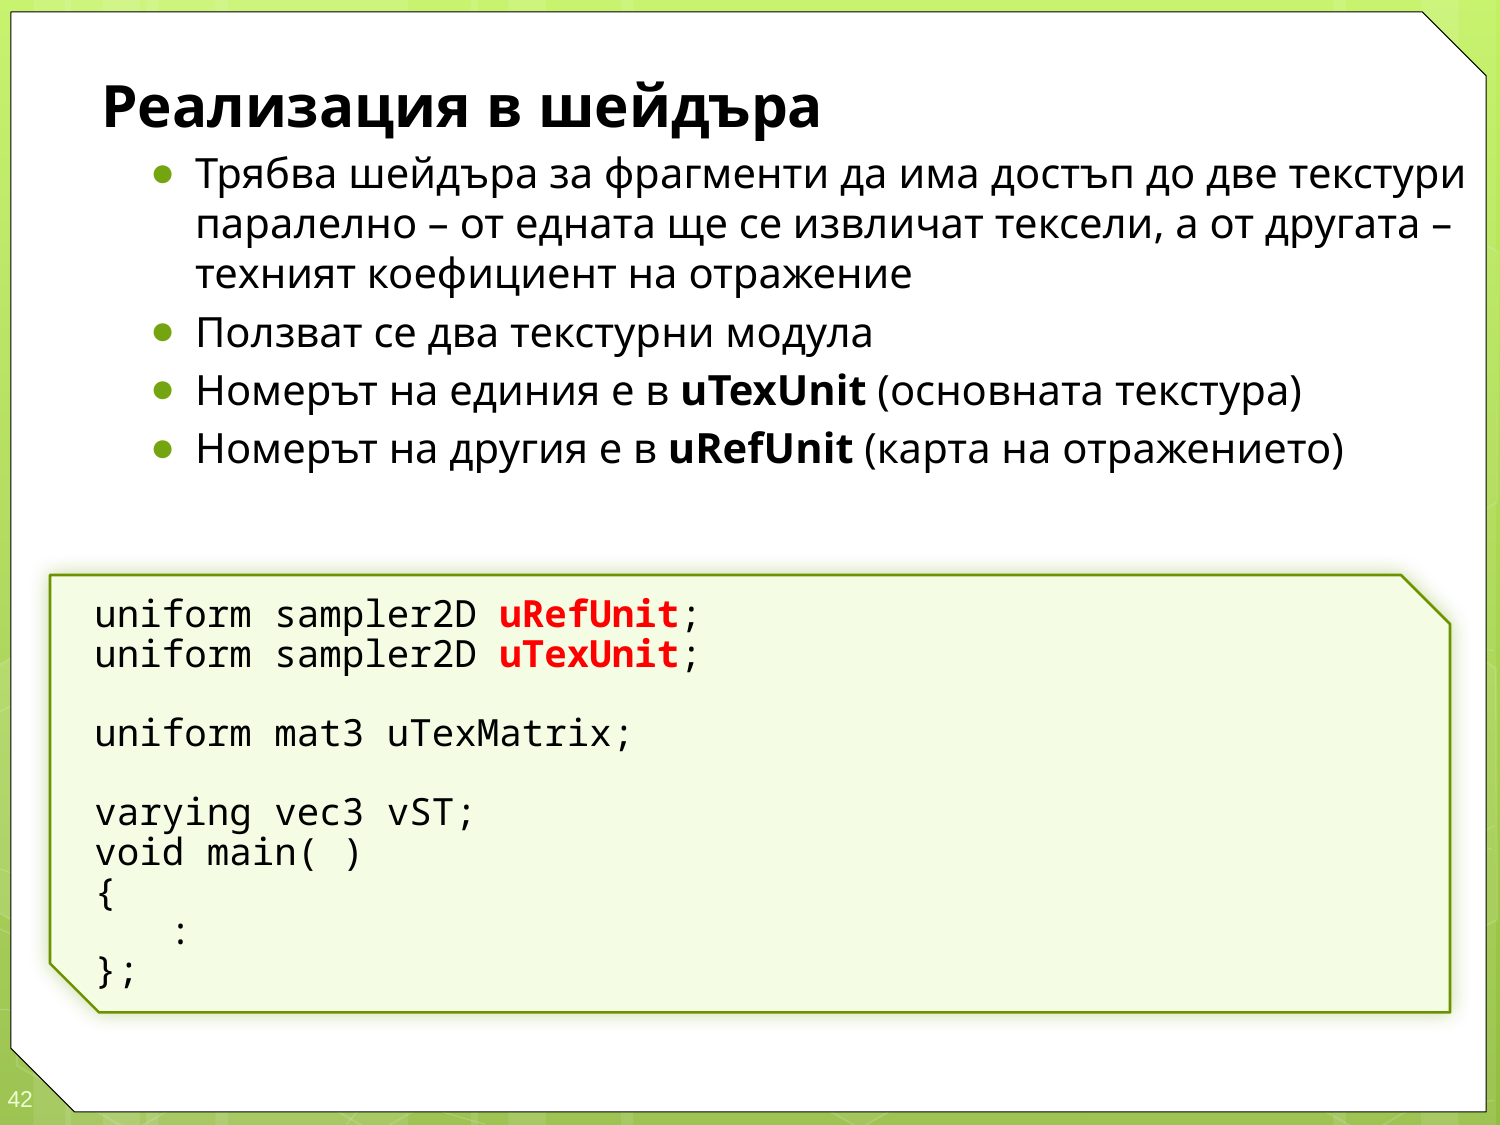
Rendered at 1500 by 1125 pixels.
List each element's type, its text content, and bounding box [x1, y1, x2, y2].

text_box uniform sampler2D uRefUnit; uniform sampler2D uTexUnit; uniform mat3 uTexMatrix; varying vec3 vST; void main( ) { : }; [48, 573, 1452, 1014]
list Реализация в шейдъра Трябва шейдъра за фрагменти да има достъп до две текстури паралелно – от едната ще се извличат тексели, а от другата – техният коефициент на отражение Ползват се два текстурни модула Номерът на единия е в uTexUnit (основната текстура) Номерът на другия е в uRefUnit (карта на отражението) Заб: в предишните примери ролята на uTexUnit се изпълняваше от uSampler [75, 61, 1488, 1113]
